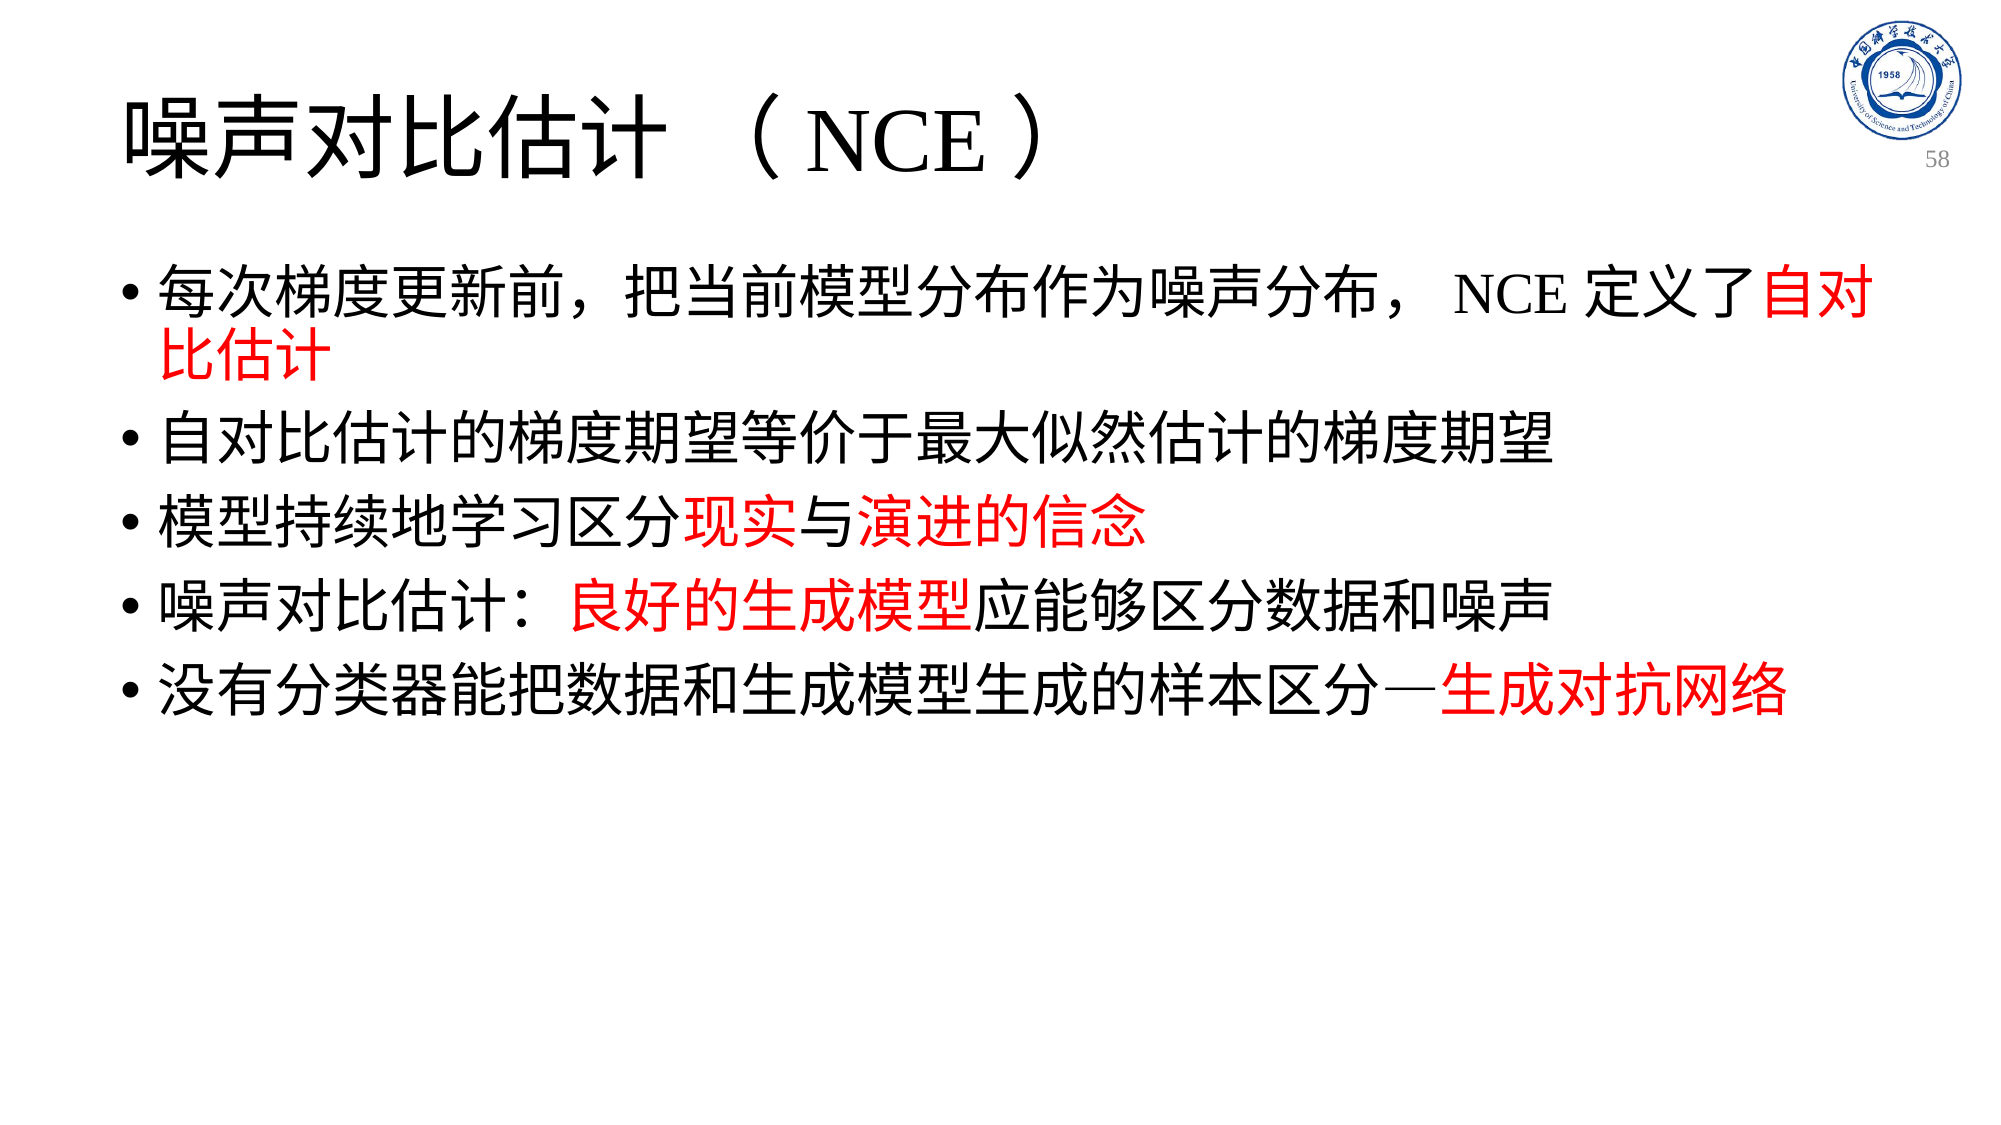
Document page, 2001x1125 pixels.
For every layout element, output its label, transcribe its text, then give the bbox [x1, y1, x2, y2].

title 噪声对比估计 （NCE） [105, 59, 1900, 223]
picture [1839, 17, 1965, 127]
slide_number 58 [1514, 127, 1965, 188]
list 每次梯度更新前，把当前模型分布作为噪声分布，NCE定义了自对比估计 自对比估计的梯度期望等价于最大似然估计的梯度期望 模型持续地学习区分现实与演进的信念 噪声对比估计：良好的生成模型应能够区分数据和噪声 没有分类器能把数据和生成模型生成的样本区分—生成对抗网络 [105, 255, 1900, 1076]
